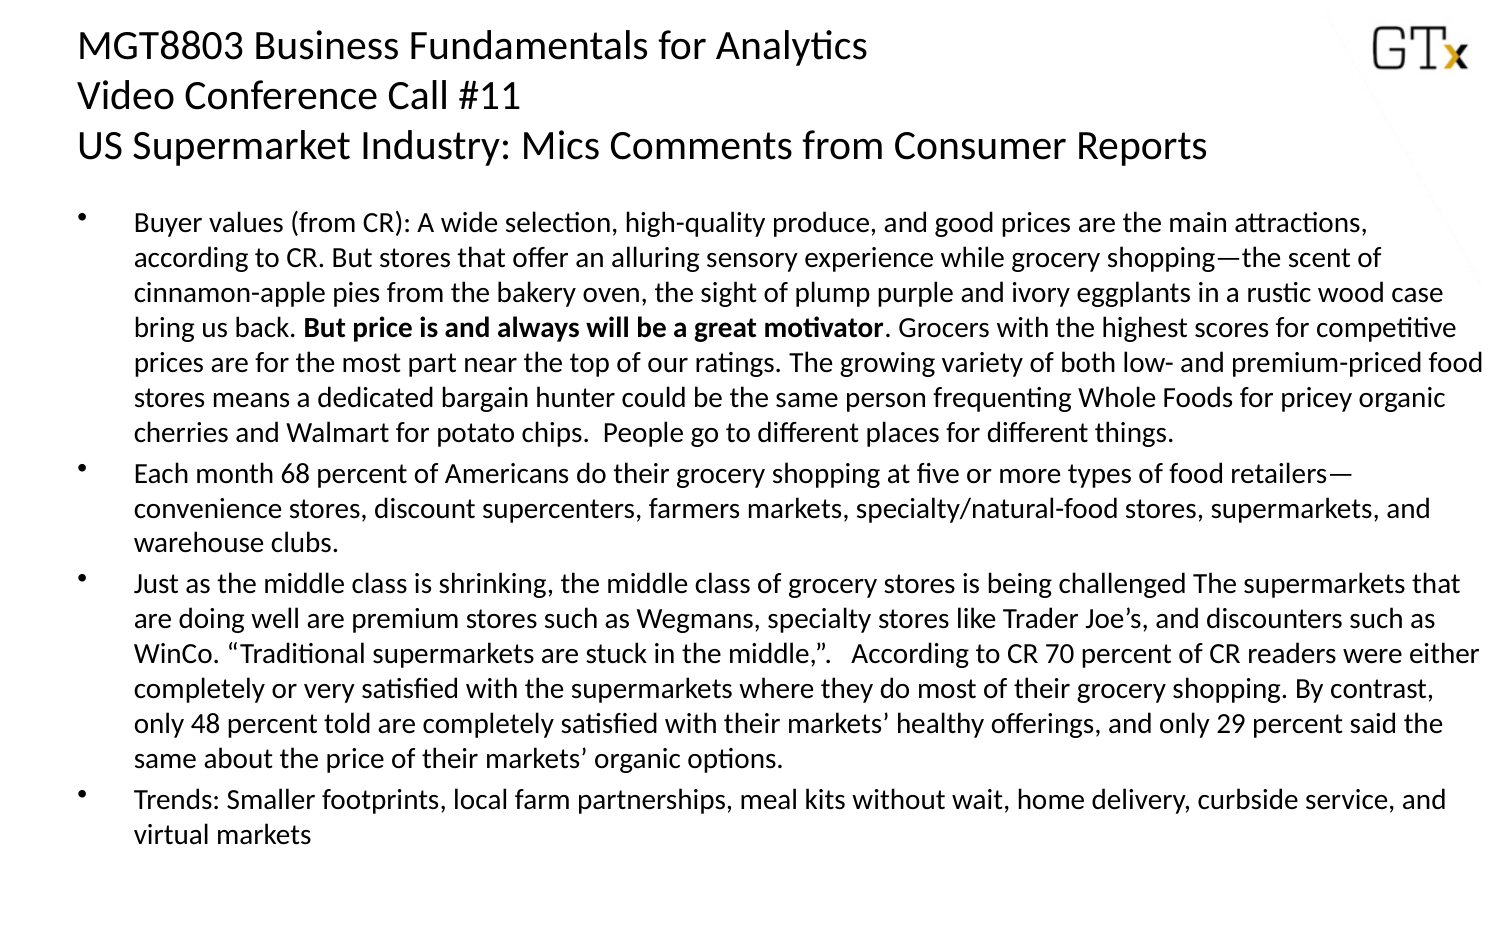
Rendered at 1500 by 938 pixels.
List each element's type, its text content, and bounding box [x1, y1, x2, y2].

text_box MGT8803 Business Fundamentals for Analytics Video Conference Call #11 US Supermarket Industry: Mics Comments from Consumer Reports [62, 10, 1393, 226]
list Buyer values (from CR): A wide selection, high-quality produce, and good prices are the main attractions, according to CR. But stores that offer an alluring sensory experience while grocery shopping—the scent of cinnamon-­apple pies from the bakery oven, the sight of plump purple and ivory eggplants in a rustic wood case bring us back. But price is and always will be a great motivator. Grocers with the highest scores for competitive prices are for the most part near the top of our ratings. The growing variety of both low- and premium-priced food stores means a dedicated bargain hunter could be the same person frequenting Whole Foods for pricey organic cherries and Walmart for potato chips. People go to different places for different things. Each month 68 percent of Americans do their grocery shopping at five or more types of food retailers—convenience stores, discount supercenters, farmers markets, specialty/natural-food stores, supermarkets, and warehouse clubs. Just as the middle class is shrinking, the middle class of grocery stores is being challenged The supermarkets that are doing well are premium stores such as Wegmans, specialty stores like Trader Joe’s, and discounters such as WinCo. “Traditional supermarkets are stuck in the middle,”. According to CR 70 percent of CR readers were either completely or very satisfied with the supermarkets where they do most of their grocery shopping. By contrast, only 48 percent told are completely satisfied with their markets’ healthy offerings, and only 29 percent said the same about the price of their markets’ organic options. Trends: Smaller footprints, local farm partnerships, meal kits without wait, home delivery, curbside service, and virtual markets [62, 195, 1500, 759]
picture [0, 0, 1500, 312]
